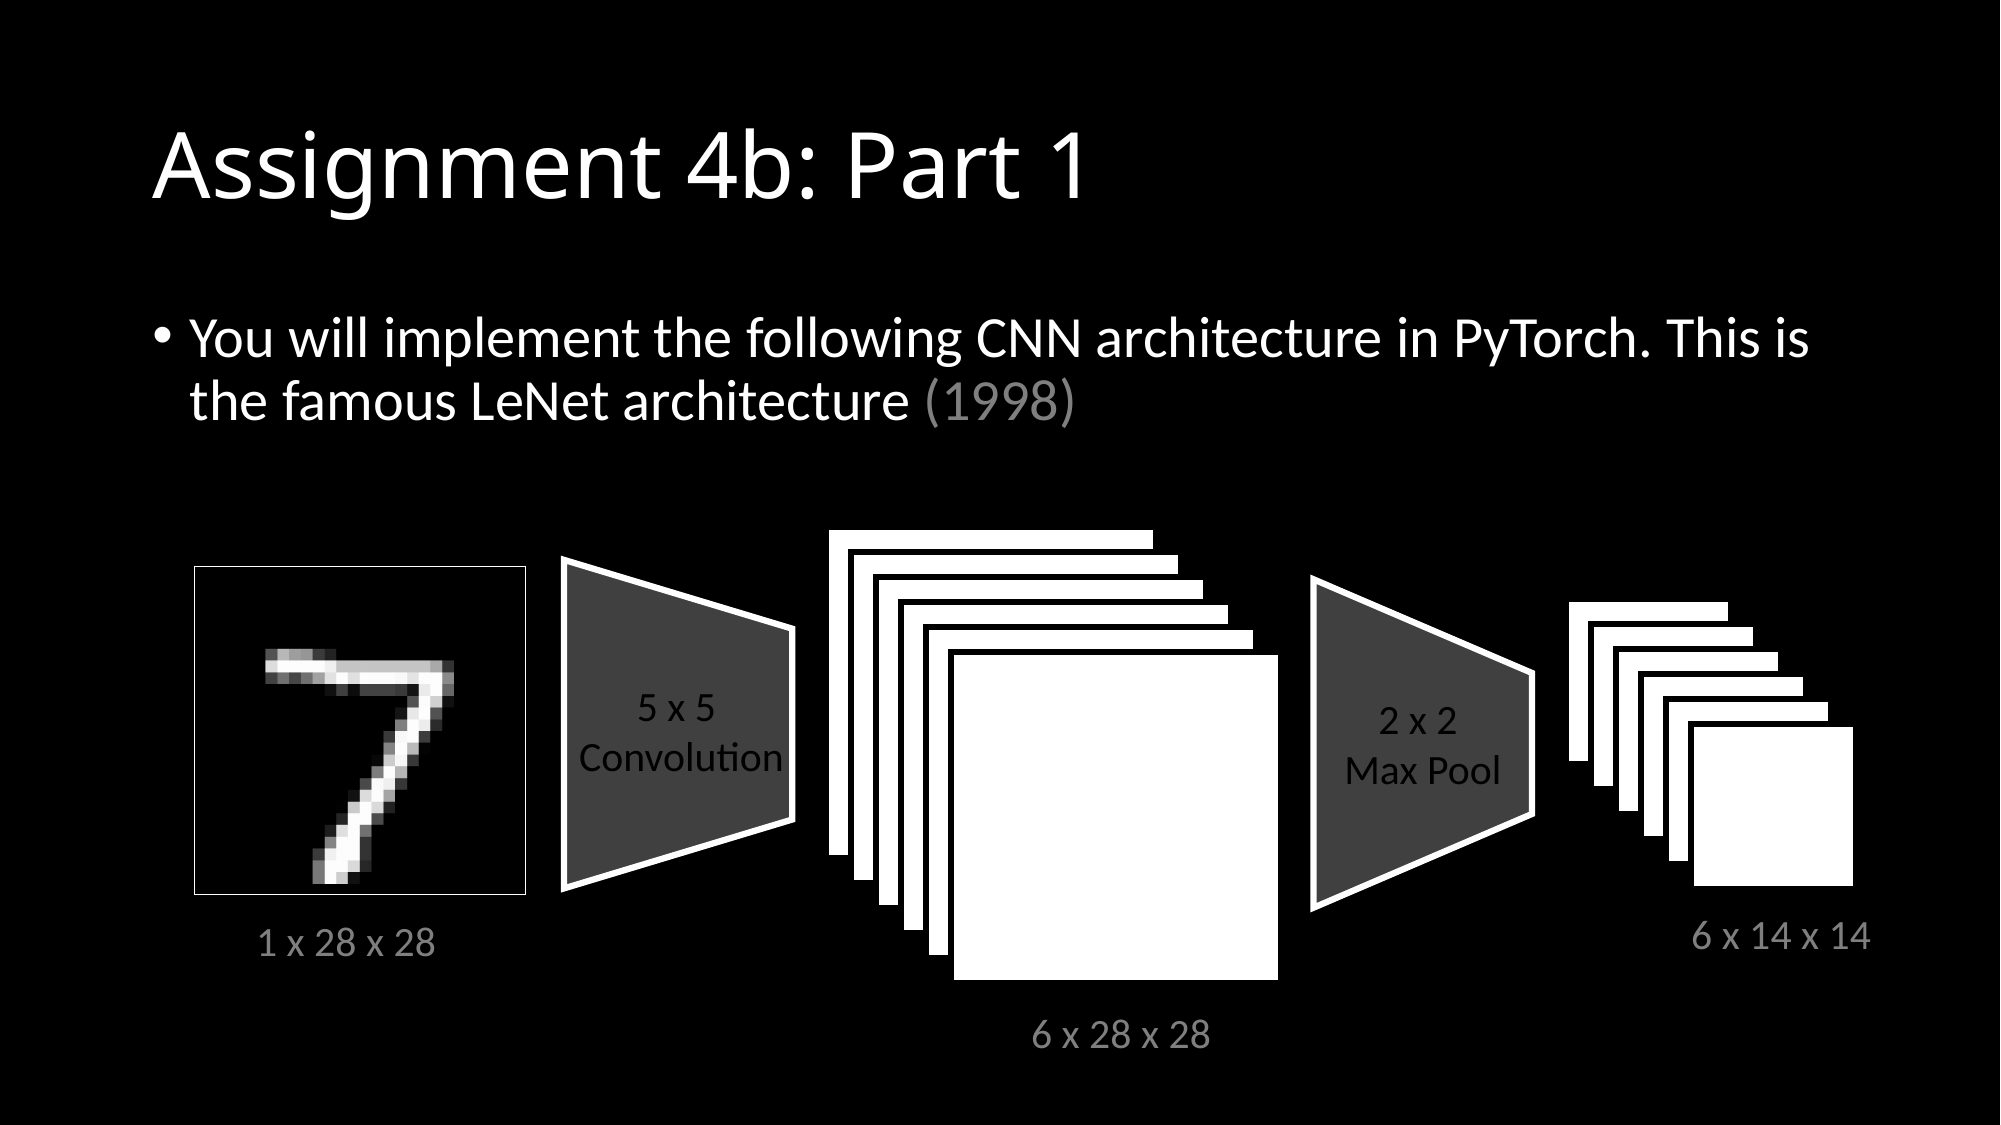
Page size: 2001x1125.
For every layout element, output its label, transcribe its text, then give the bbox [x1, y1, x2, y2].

text_box [850, 551, 1183, 884]
picture [194, 566, 526, 895]
text_box [1665, 698, 1832, 865]
text_box [1615, 648, 1782, 815]
text_box [875, 576, 1208, 909]
text_box [563, 788, 794, 890]
list You will implement the following CNN architecture in PyTorch. This is the famous LeNet architecture (1998) [137, 299, 1863, 443]
text_box [1640, 673, 1807, 841]
text_box [1590, 623, 1757, 790]
text_box [825, 526, 1158, 859]
text_box 5 x 5 Convolution [554, 672, 809, 788]
text_box [925, 626, 1258, 959]
title Assignment 4b: Part 1 [137, 59, 1863, 278]
text_box [563, 558, 794, 672]
text_box 1 x 28 x 28 [241, 907, 470, 973]
text_box [1690, 723, 1857, 890]
text_box 6 x 14 x 14 [1676, 900, 1905, 965]
text_box [1312, 577, 1534, 910]
text_box [900, 601, 1233, 934]
text_box 2 x 2 Max Pool [1313, 685, 1533, 801]
text_box [950, 651, 1283, 984]
text_box 6 x 28 x 28 [1016, 999, 1245, 1065]
text_box [1565, 598, 1732, 766]
